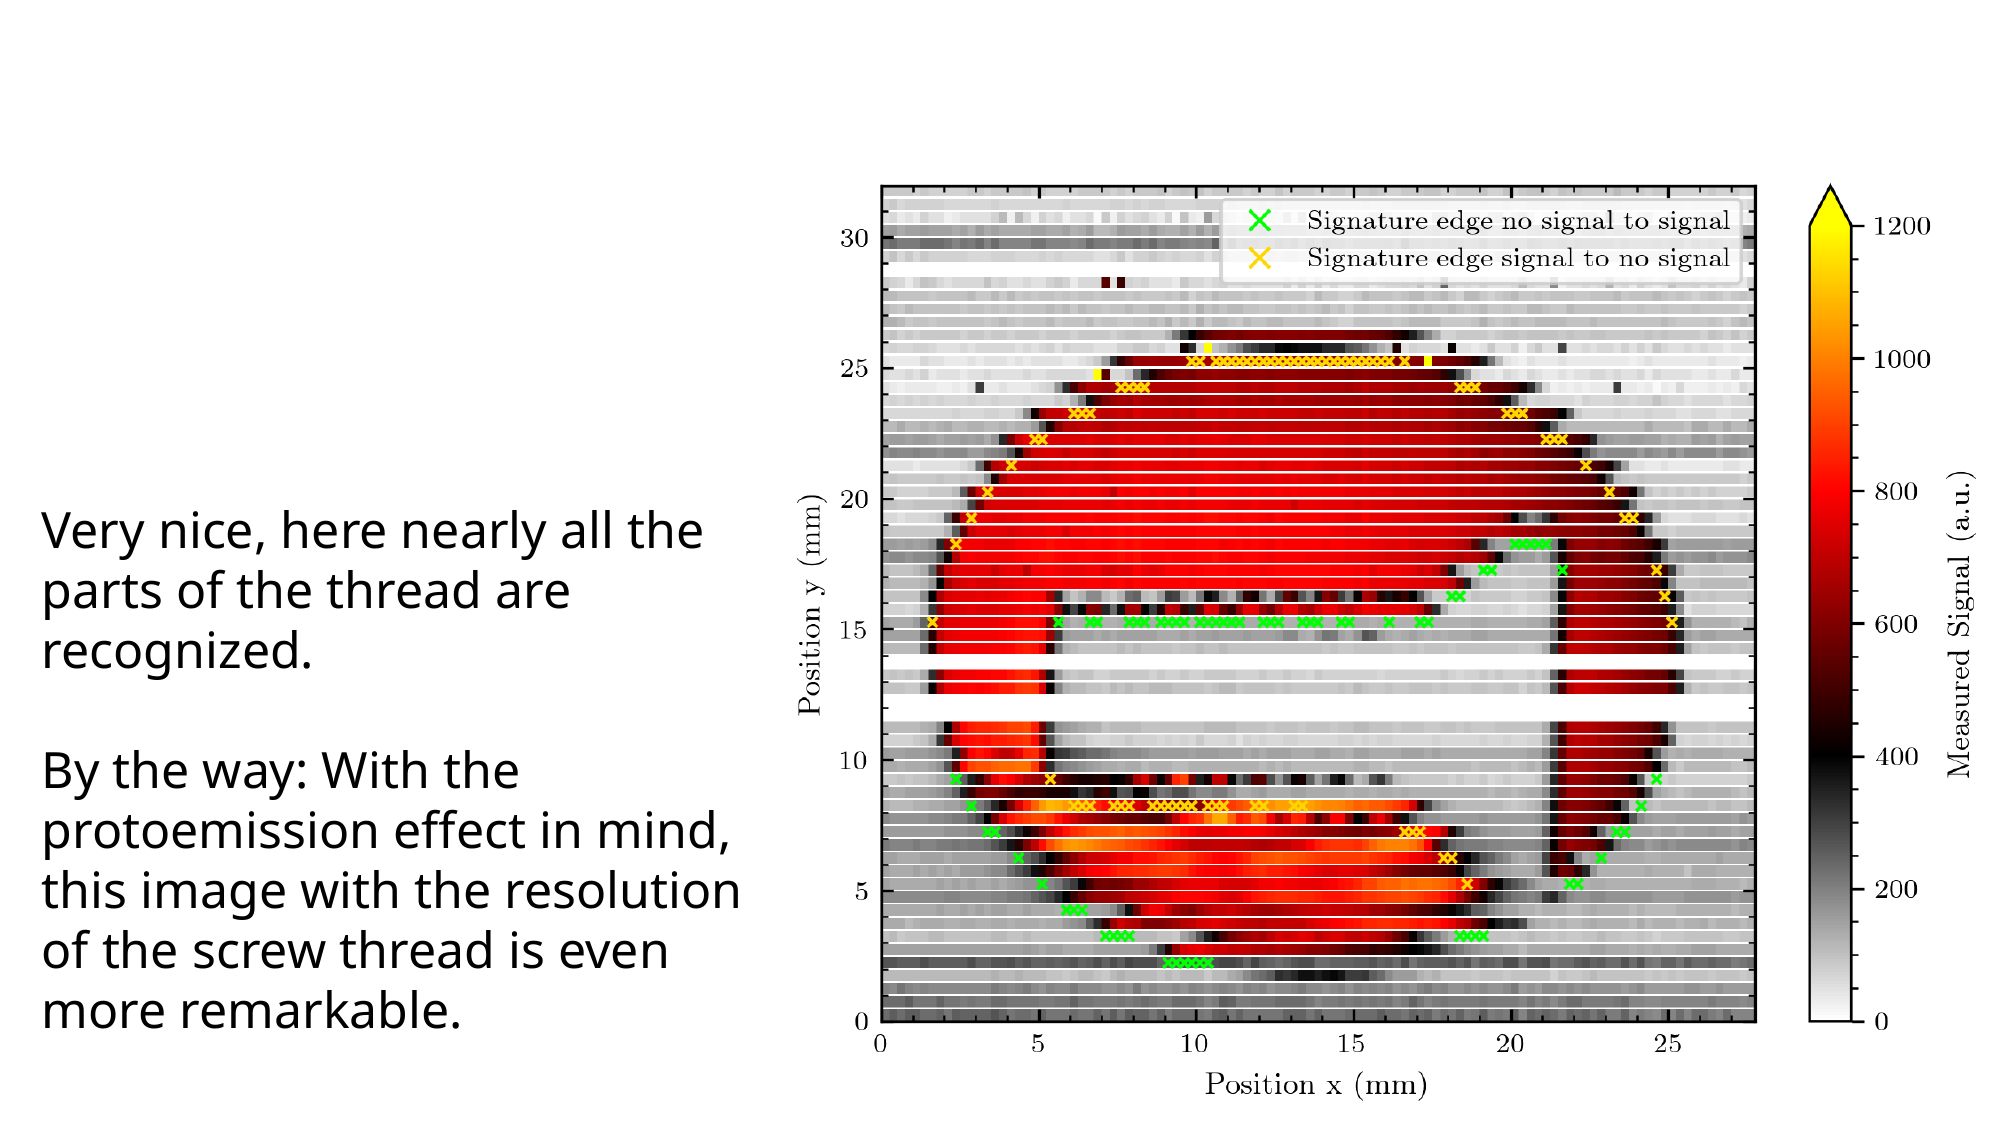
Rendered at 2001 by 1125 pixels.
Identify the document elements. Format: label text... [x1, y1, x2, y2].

text_box Very nice, here nearly all the parts of the thread are recognized. By the way: With the protoemission effect in mind, this image with the resolution of the screw thread is even more remarkable. [26, 491, 771, 1106]
picture [771, 161, 2000, 1125]
